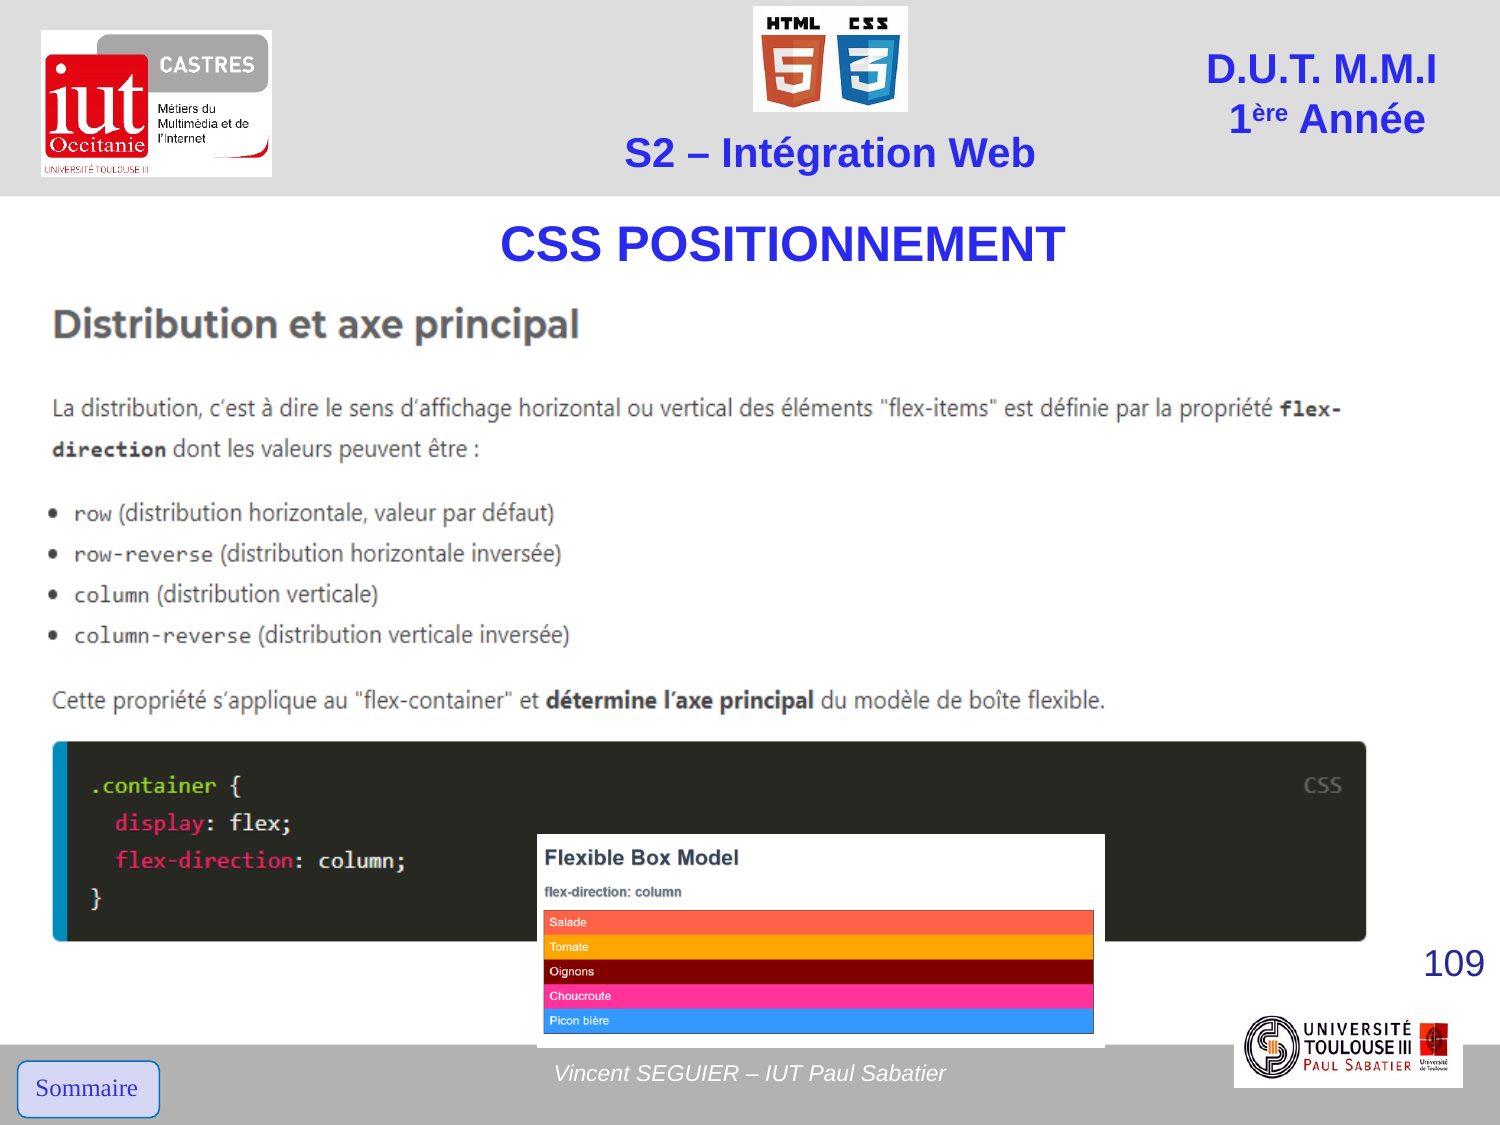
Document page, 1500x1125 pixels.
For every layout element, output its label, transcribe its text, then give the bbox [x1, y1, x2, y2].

text_box CSS POSITIONNEMENT [484, 204, 1082, 279]
picture [1234, 1003, 1463, 1088]
text_box Vincent SEGUIER – IUT Paul Sabatier [512, 1042, 988, 1103]
picture [41, 30, 272, 177]
picture [753, 6, 908, 112]
text_box 109 [1316, 884, 1500, 1039]
picture [14, 279, 1388, 1048]
